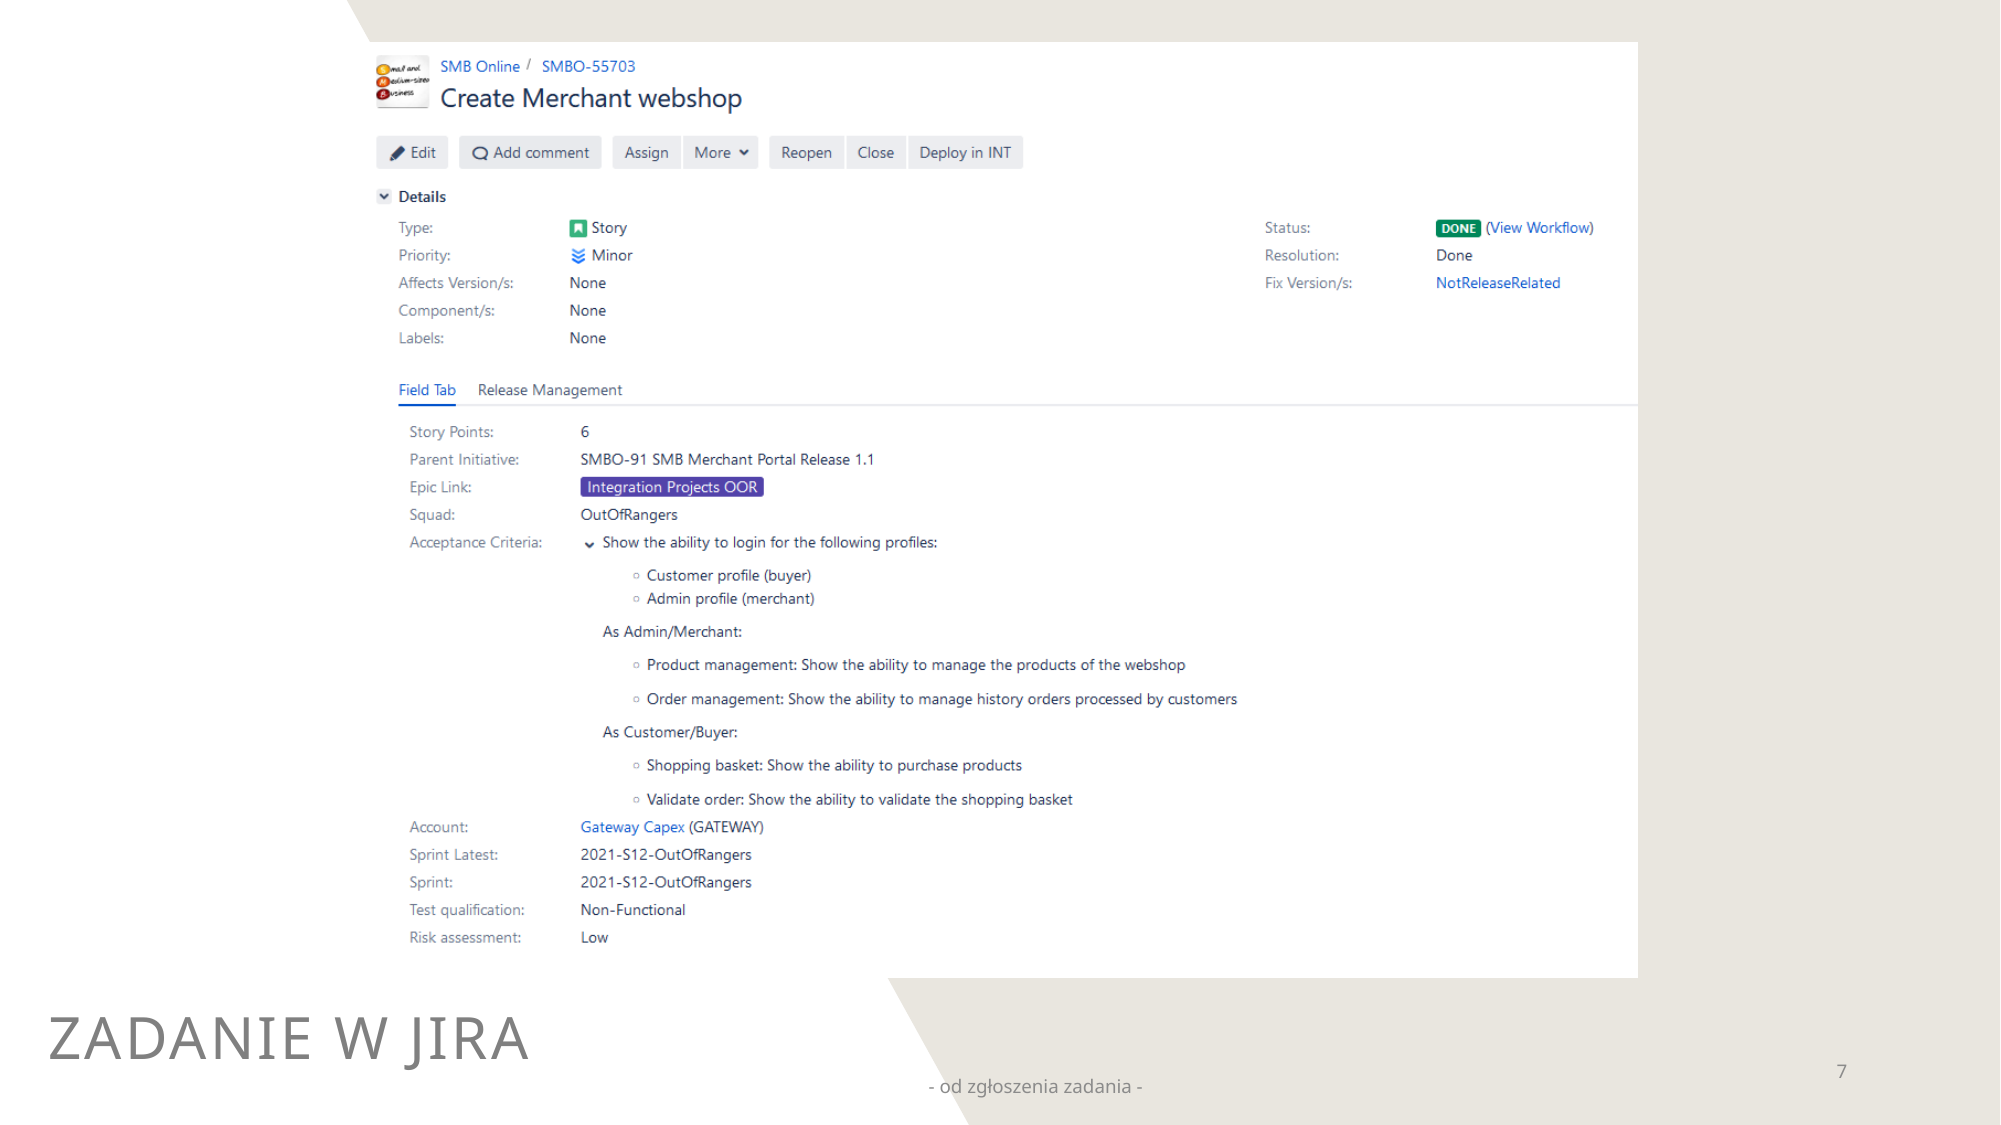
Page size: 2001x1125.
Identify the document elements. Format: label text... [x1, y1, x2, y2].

picture [361, 42, 1638, 978]
text_box - od zgłoszenia zadania - [810, 1056, 1261, 1117]
slide_number 7 [1412, 1042, 1863, 1103]
title Zadanie w jira [27, 965, 551, 1117]
